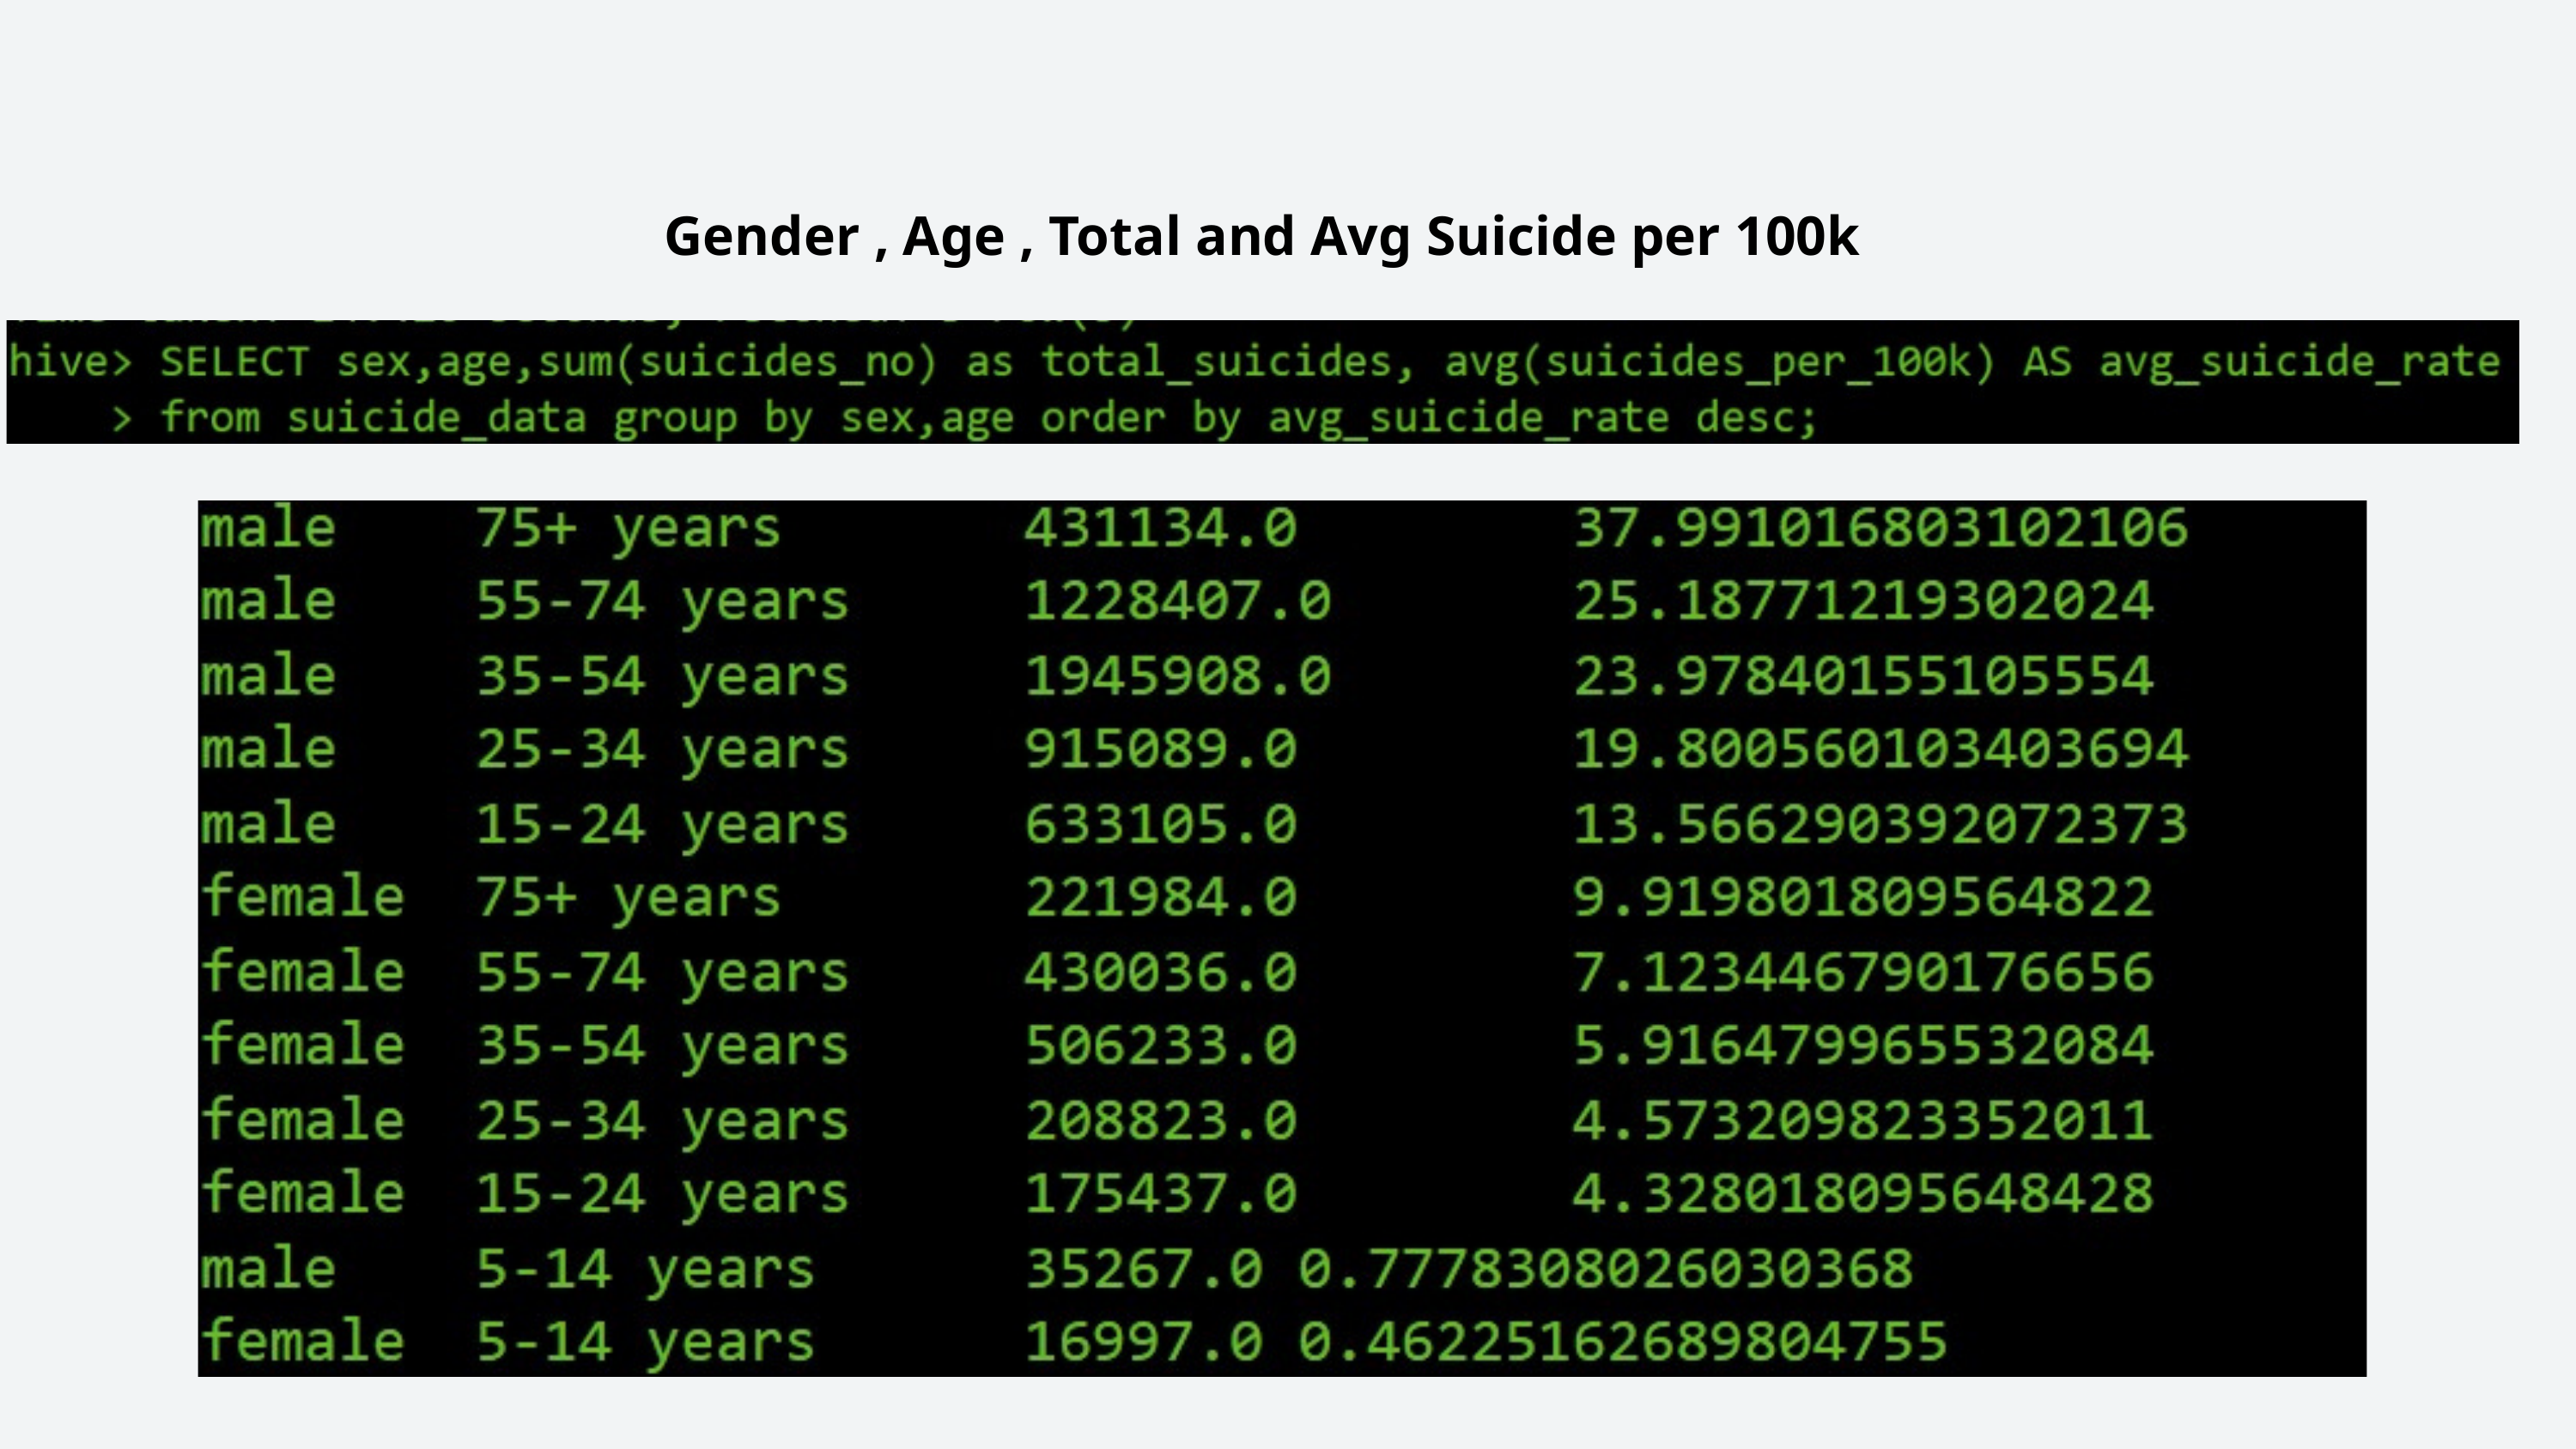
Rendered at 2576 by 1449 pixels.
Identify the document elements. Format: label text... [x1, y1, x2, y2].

text_box Gender , Age , Total and Avg Suicide per 100k [659, 191, 1867, 267]
text_box [197, 500, 2367, 1377]
text_box [6, 320, 2519, 444]
